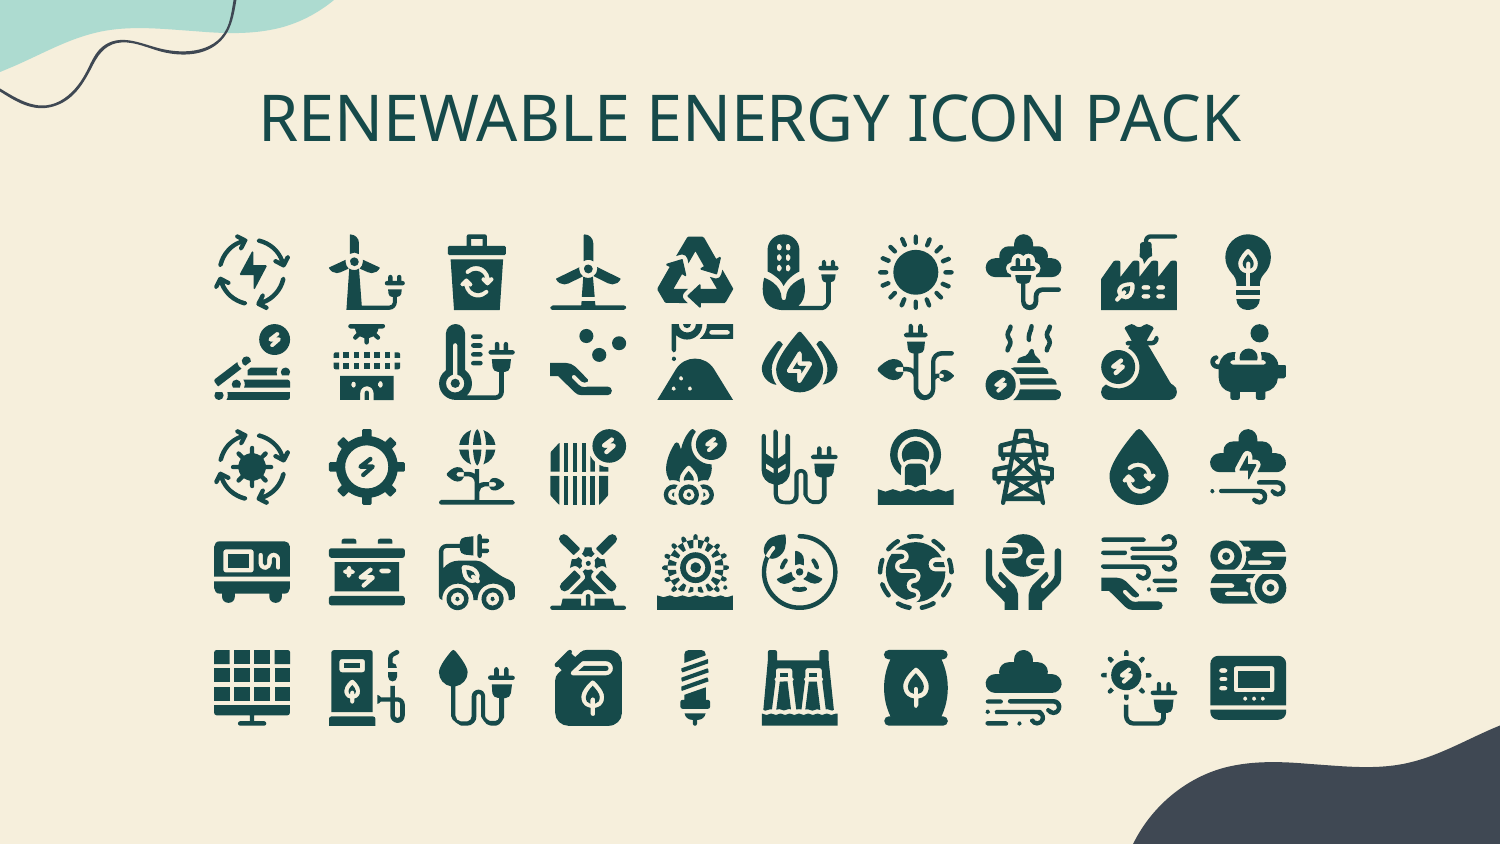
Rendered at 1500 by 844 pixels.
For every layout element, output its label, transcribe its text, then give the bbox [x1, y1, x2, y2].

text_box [333, 323, 401, 401]
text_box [1100, 233, 1178, 311]
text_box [760, 234, 839, 311]
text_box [549, 234, 627, 311]
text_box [213, 541, 291, 603]
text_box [438, 323, 515, 401]
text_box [656, 533, 734, 611]
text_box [1225, 234, 1272, 311]
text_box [213, 428, 291, 506]
title RENEWABLE ENERGY ICON PACK [116, 77, 1383, 152]
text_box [985, 533, 1062, 611]
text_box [877, 533, 955, 611]
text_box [1209, 428, 1288, 505]
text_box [438, 533, 516, 611]
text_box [328, 428, 406, 506]
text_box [328, 234, 406, 311]
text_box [1210, 655, 1287, 721]
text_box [1209, 323, 1287, 401]
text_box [656, 236, 734, 309]
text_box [881, 649, 951, 726]
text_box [877, 428, 955, 506]
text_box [985, 233, 1062, 311]
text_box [985, 323, 1062, 401]
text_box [550, 428, 627, 506]
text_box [447, 234, 507, 311]
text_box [877, 234, 954, 311]
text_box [761, 649, 838, 726]
text_box [1109, 429, 1169, 505]
text_box [992, 428, 1054, 506]
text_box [761, 331, 838, 393]
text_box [328, 649, 405, 727]
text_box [549, 533, 627, 611]
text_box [663, 428, 727, 506]
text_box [657, 323, 734, 401]
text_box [877, 323, 955, 401]
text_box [984, 649, 1063, 726]
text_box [213, 234, 291, 311]
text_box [680, 649, 711, 726]
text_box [761, 429, 839, 505]
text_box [213, 323, 291, 401]
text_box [1100, 649, 1178, 726]
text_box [328, 538, 406, 606]
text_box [438, 649, 516, 726]
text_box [761, 533, 838, 611]
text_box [1210, 540, 1287, 604]
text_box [554, 649, 623, 727]
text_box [213, 649, 291, 726]
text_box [549, 328, 627, 396]
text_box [438, 429, 516, 506]
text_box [1100, 323, 1178, 401]
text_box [1100, 533, 1178, 611]
